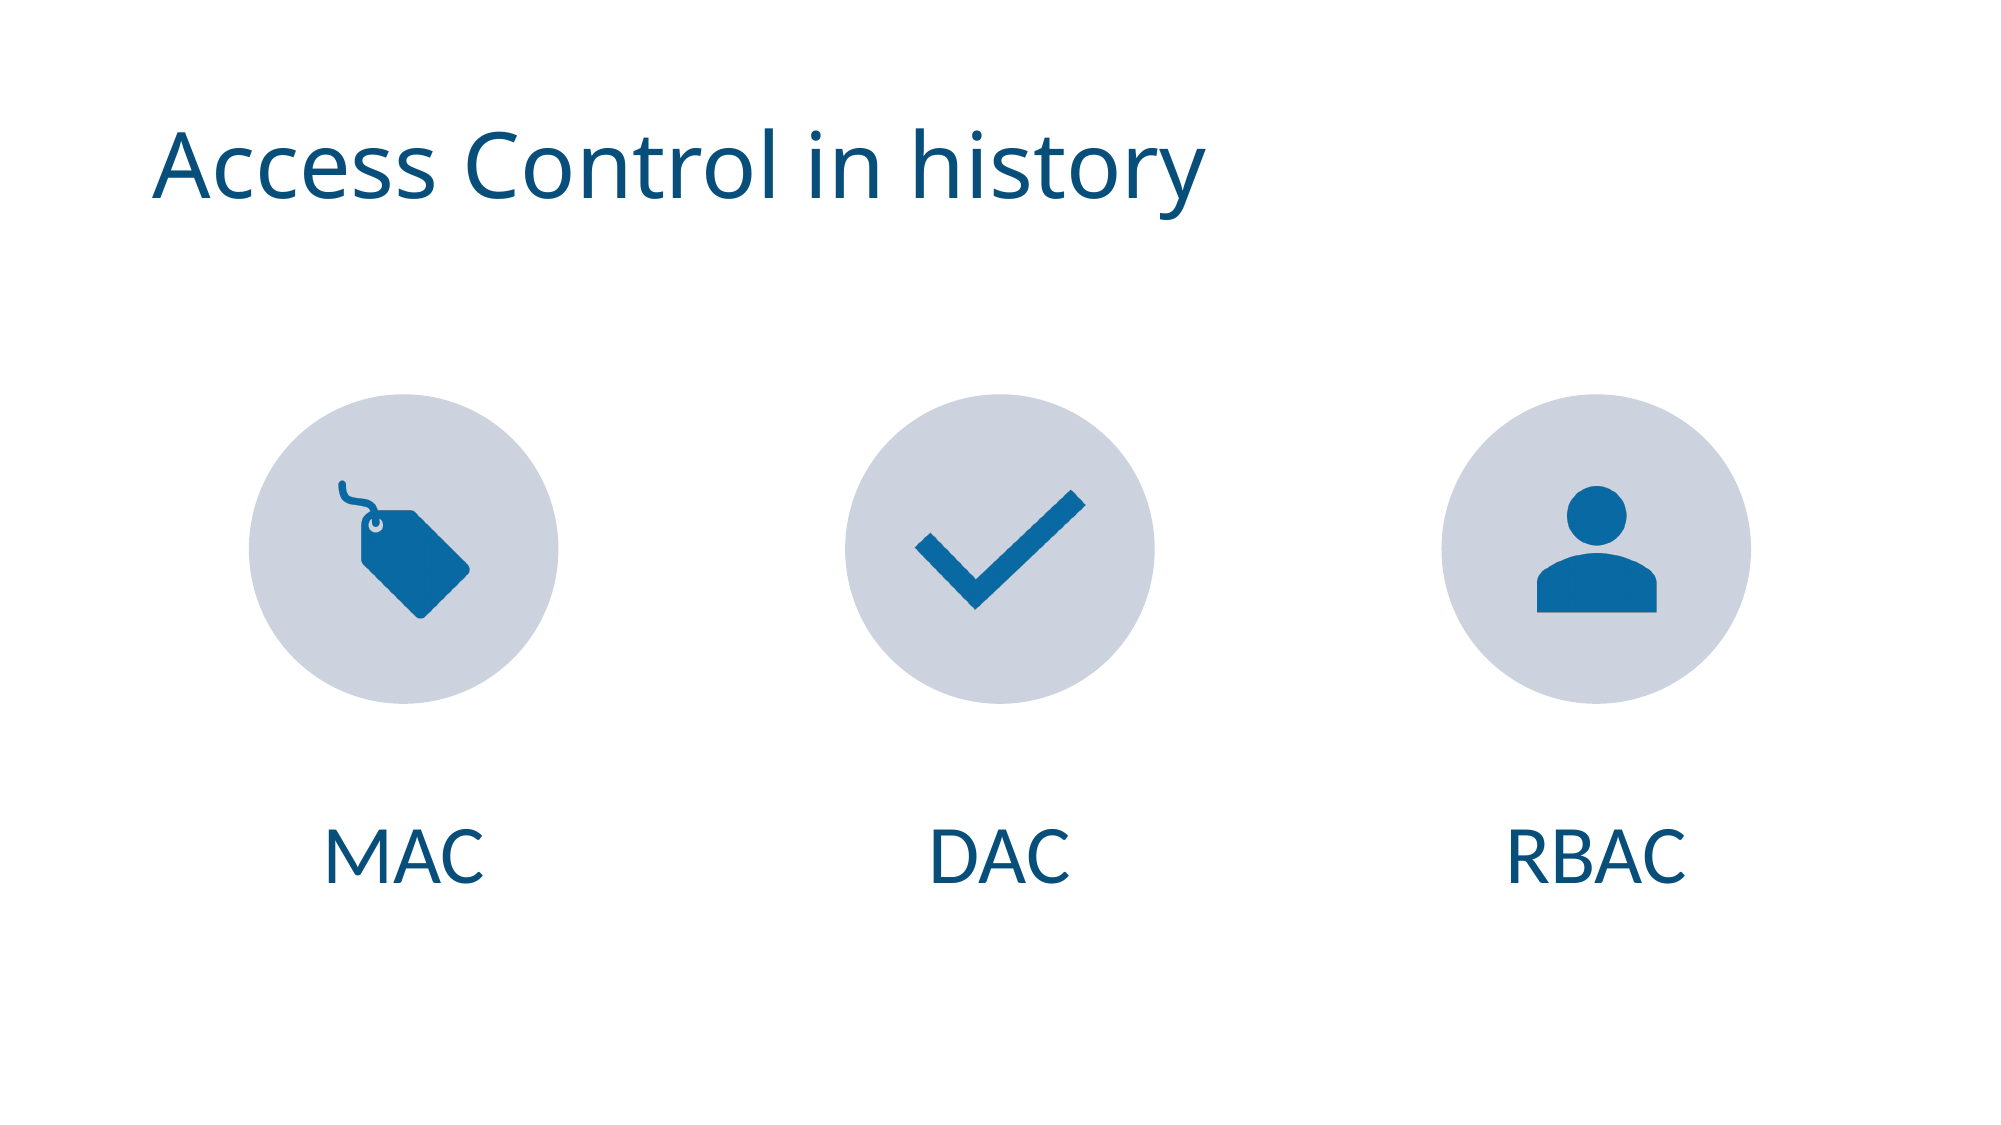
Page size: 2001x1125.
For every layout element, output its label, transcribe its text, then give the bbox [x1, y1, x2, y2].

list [137, 299, 1863, 1014]
title Access Control in history [137, 59, 1863, 278]
